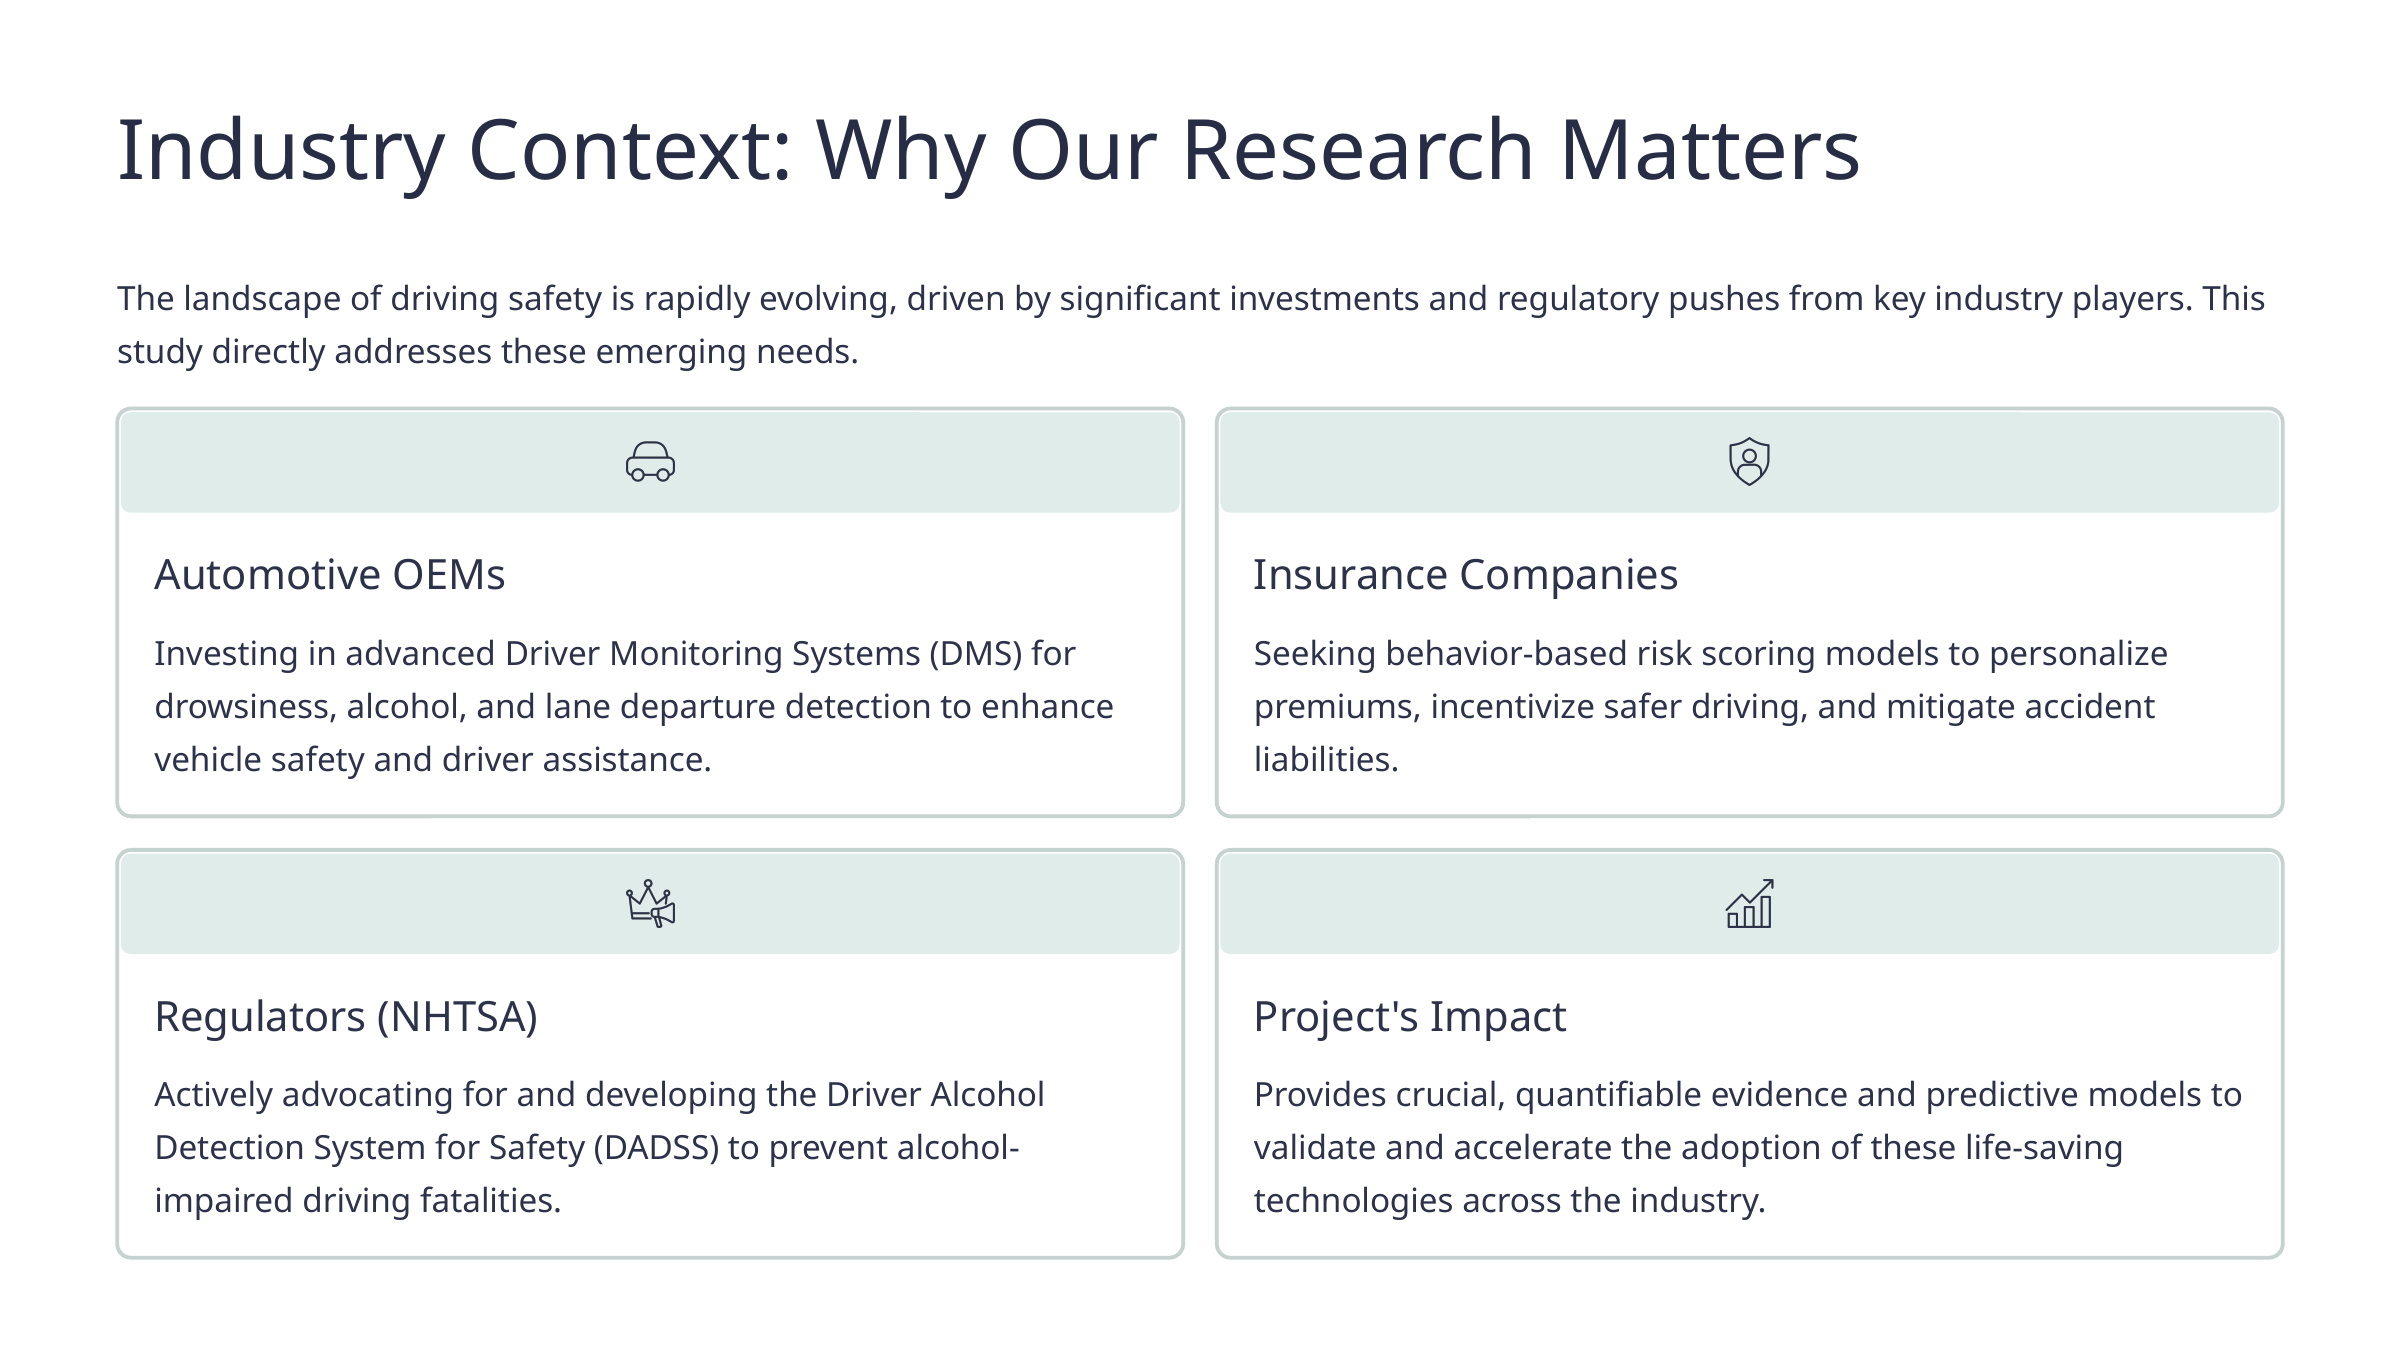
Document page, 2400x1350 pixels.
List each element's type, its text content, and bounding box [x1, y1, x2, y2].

text_box Regulators (NHTSA) [154, 987, 573, 1040]
text_box Automotive OEMs [154, 546, 573, 599]
picture [625, 436, 676, 487]
text_box Provides crucial, quantifiable evidence and predictive models to validate and accelerate the adoption of these life-saving technologies across the industry. [1253, 1059, 2246, 1221]
text_box Actively advocating for and developing the Driver Alcohol Detection System for Safety (DADSS) to prevent alcohol-impaired driving fatalities. [154, 1059, 1146, 1221]
picture [1724, 436, 1775, 487]
text_box [117, 408, 1184, 817]
text_box Seeking behavior-based risk scoring models to personalize premiums, incentivize safer driving, and mitigate accident liabilities. [1253, 618, 2246, 780]
text_box [120, 412, 1180, 513]
text_box [120, 853, 1180, 955]
text_box The landscape of driving safety is rapidly evolving, driven by significant investments and regulatory pushes from key industry players. This study directly addresses these emerging needs. [117, 263, 2283, 371]
picture [625, 878, 676, 929]
text_box [1216, 408, 2283, 817]
text_box [1220, 853, 2280, 955]
picture [1724, 878, 1775, 929]
text_box Industry Context: Why Our Research Matters [117, 92, 1728, 197]
text_box Project's Impact [1253, 987, 1673, 1040]
text_box [1216, 849, 2283, 1258]
text_box Insurance Companies [1253, 546, 1673, 599]
text_box [1220, 412, 2280, 513]
text_box Investing in advanced Driver Monitoring Systems (DMS) for drowsiness, alcohol, and lane departure detection to enhance vehicle safety and driver assistance. [154, 618, 1146, 780]
text_box [117, 849, 1184, 1258]
